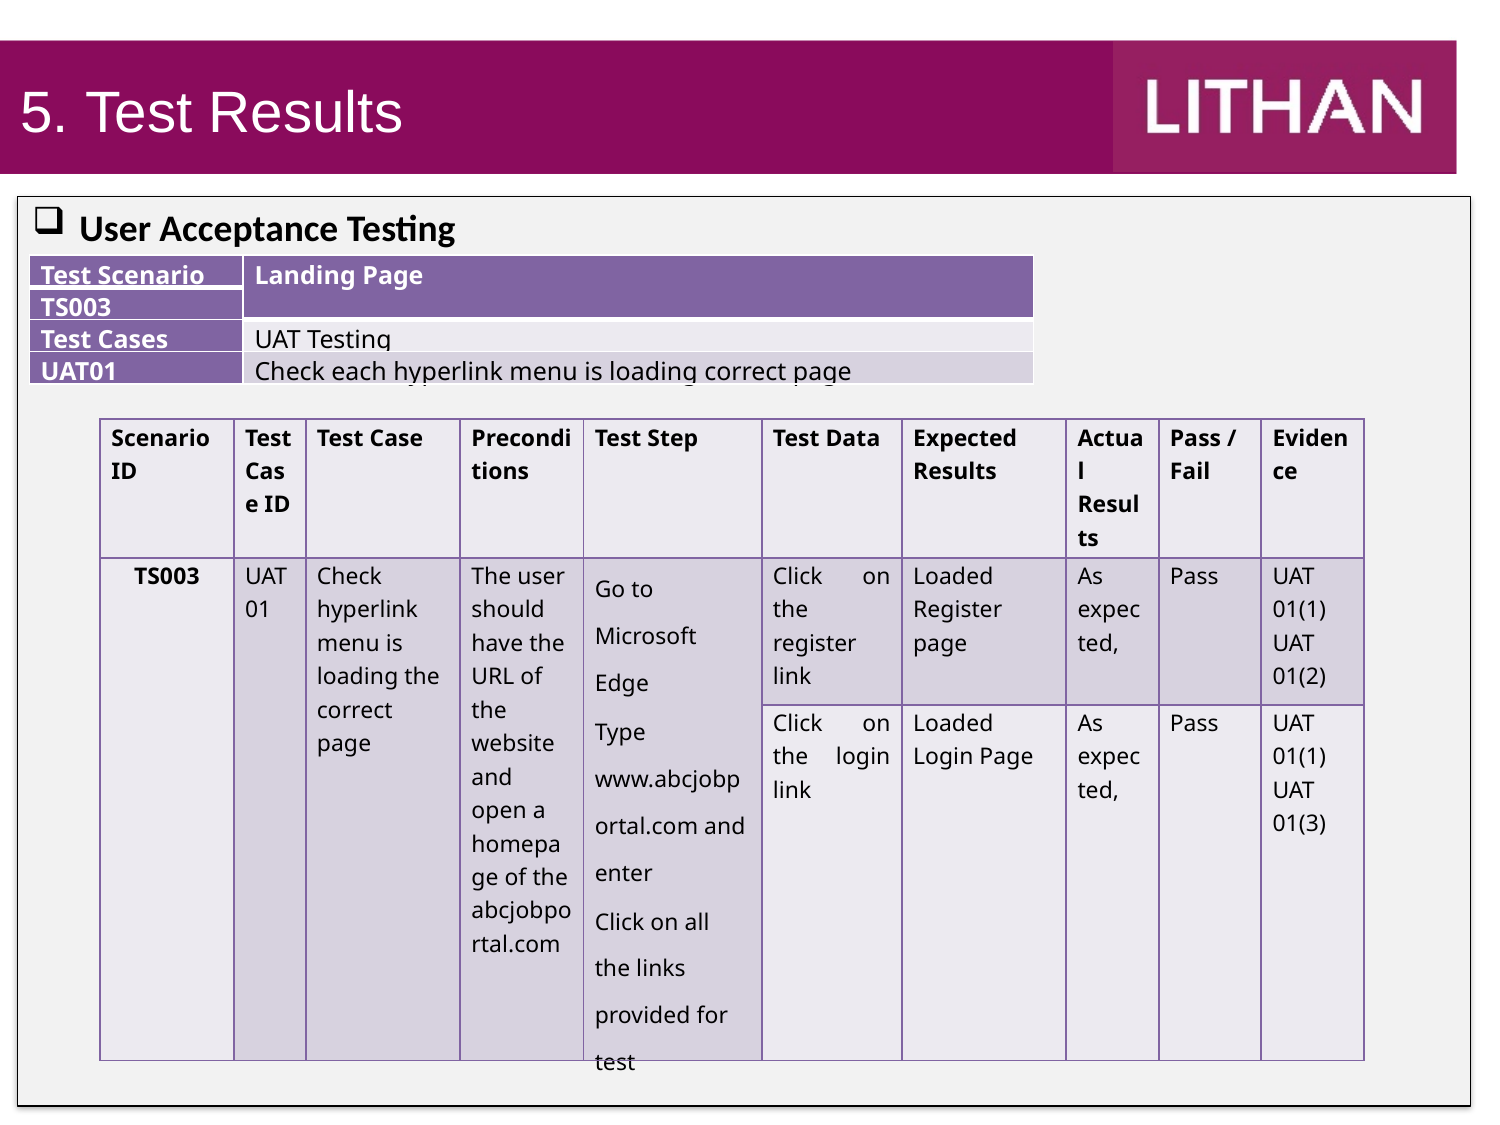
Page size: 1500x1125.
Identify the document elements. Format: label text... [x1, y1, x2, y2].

table_cell TS003 [101, 559, 233, 1060]
table_cell Pass [1160, 706, 1260, 1060]
table_header Test Data [763, 420, 901, 557]
table_header Test Scenario [30, 256, 242, 285]
table_cell Loaded Login Page [903, 706, 1065, 1060]
table_header Pass / Fail [1160, 420, 1260, 557]
table_cell As expected, [1067, 559, 1158, 704]
table_cell Click on the login link [763, 706, 901, 1060]
table_cell Loaded Register page [903, 559, 1065, 704]
table_cell Go to Microsoft Edge Type www.abcjobportal.com and enter Click on all the links provided for test [584, 559, 761, 1060]
table_header Test Step [584, 420, 761, 557]
table_header Actual Results [1067, 420, 1158, 557]
table_header Landing Page [244, 256, 1033, 317]
table_cell Pass [1160, 559, 1260, 704]
table_header Test Case ID [235, 420, 305, 557]
table_cell UAT01 [30, 352, 242, 383]
table_header Expected Results [903, 420, 1065, 557]
table_cell Check hyperlink menu is loading the correct page [307, 559, 459, 1060]
table_header Preconditions [461, 420, 583, 557]
table_header Scenario ID [101, 420, 233, 557]
table_cell TS003 [30, 290, 242, 319]
text_box 5. Test Results [5, 66, 1104, 152]
table_cell As expected, [1067, 706, 1158, 1060]
picture [0, 37, 1460, 178]
table_header Test Case [307, 420, 459, 557]
table_cell Test Cases [30, 320, 242, 351]
table_header Evidence [1262, 420, 1363, 557]
text_box User Acceptance Testing [17, 196, 1471, 1107]
table_cell UAT01 [235, 559, 305, 1060]
table_cell Click on the register link [763, 559, 901, 704]
table_cell The user should have the URL of the website and open a homepage of the abcjobportal.com [461, 559, 583, 1060]
table_cell UAT Testing [244, 322, 1033, 351]
table_cell Check each hyperlink menu is loading correct page [244, 352, 1033, 383]
table_cell UAT 01(1) UAT 01(3) [1262, 706, 1363, 1060]
table_cell UAT 01(1) UAT 01(2) [1262, 559, 1363, 704]
